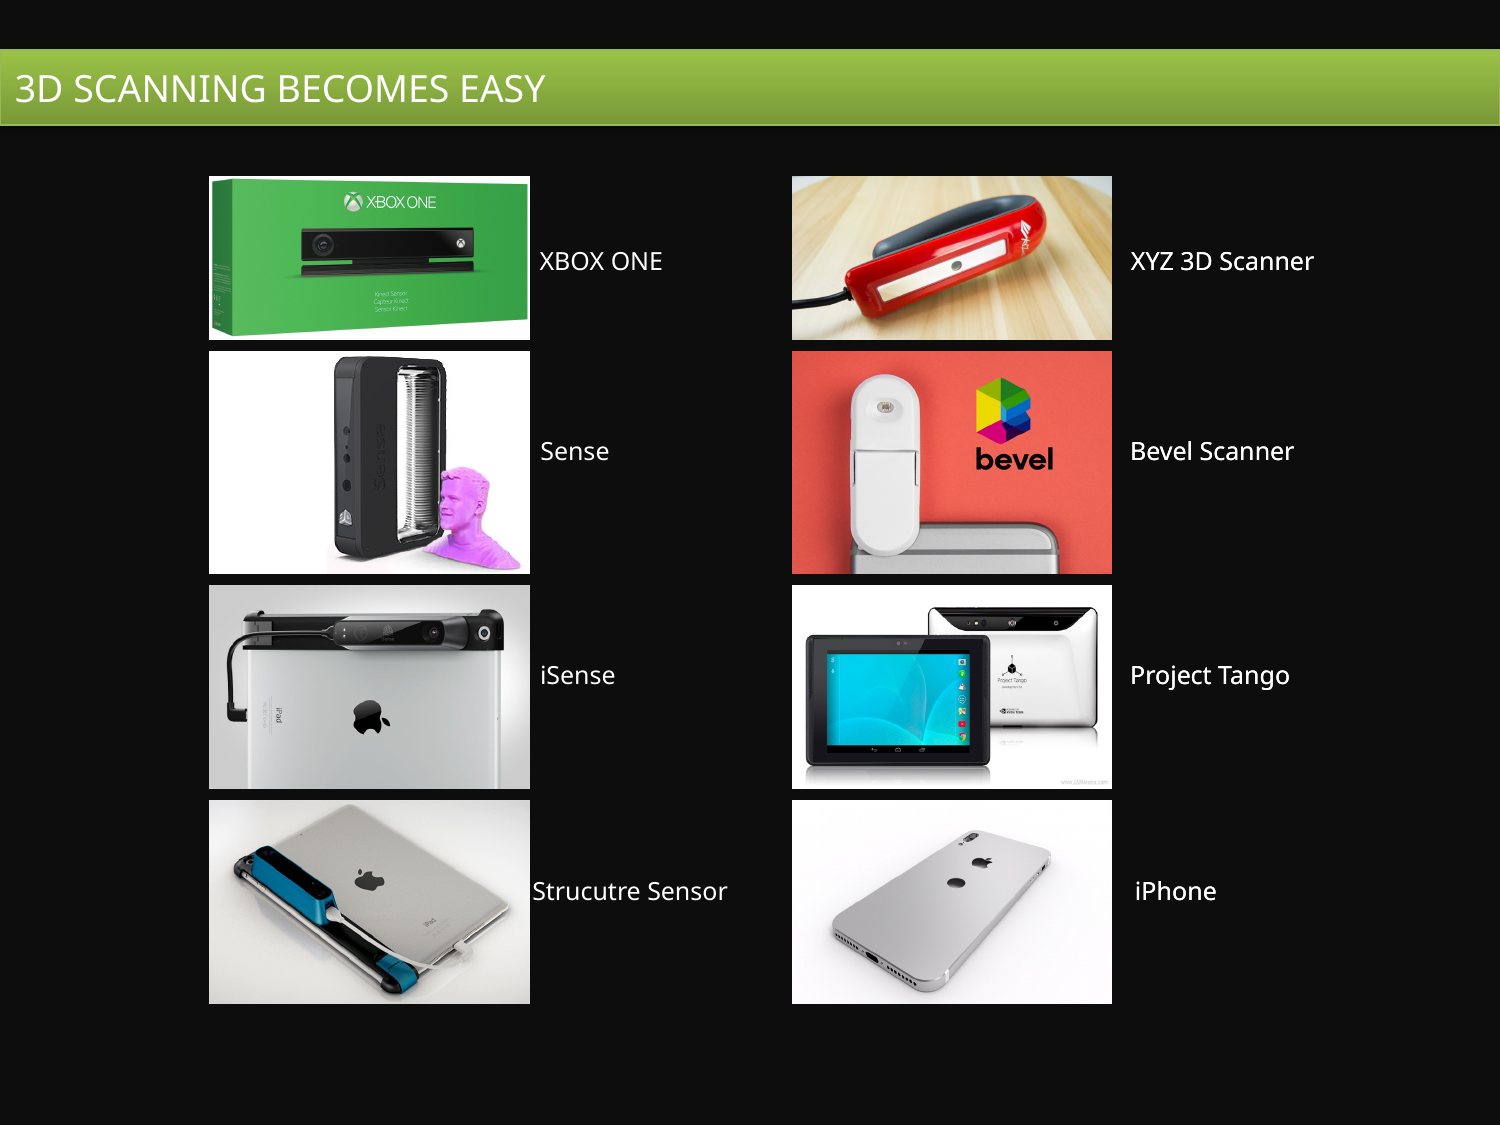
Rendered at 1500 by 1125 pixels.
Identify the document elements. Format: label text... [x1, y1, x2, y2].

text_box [791, 176, 1321, 1004]
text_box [209, 176, 732, 1004]
text_box 3D SCANNING BECOMES EASY [0, 49, 1500, 126]
